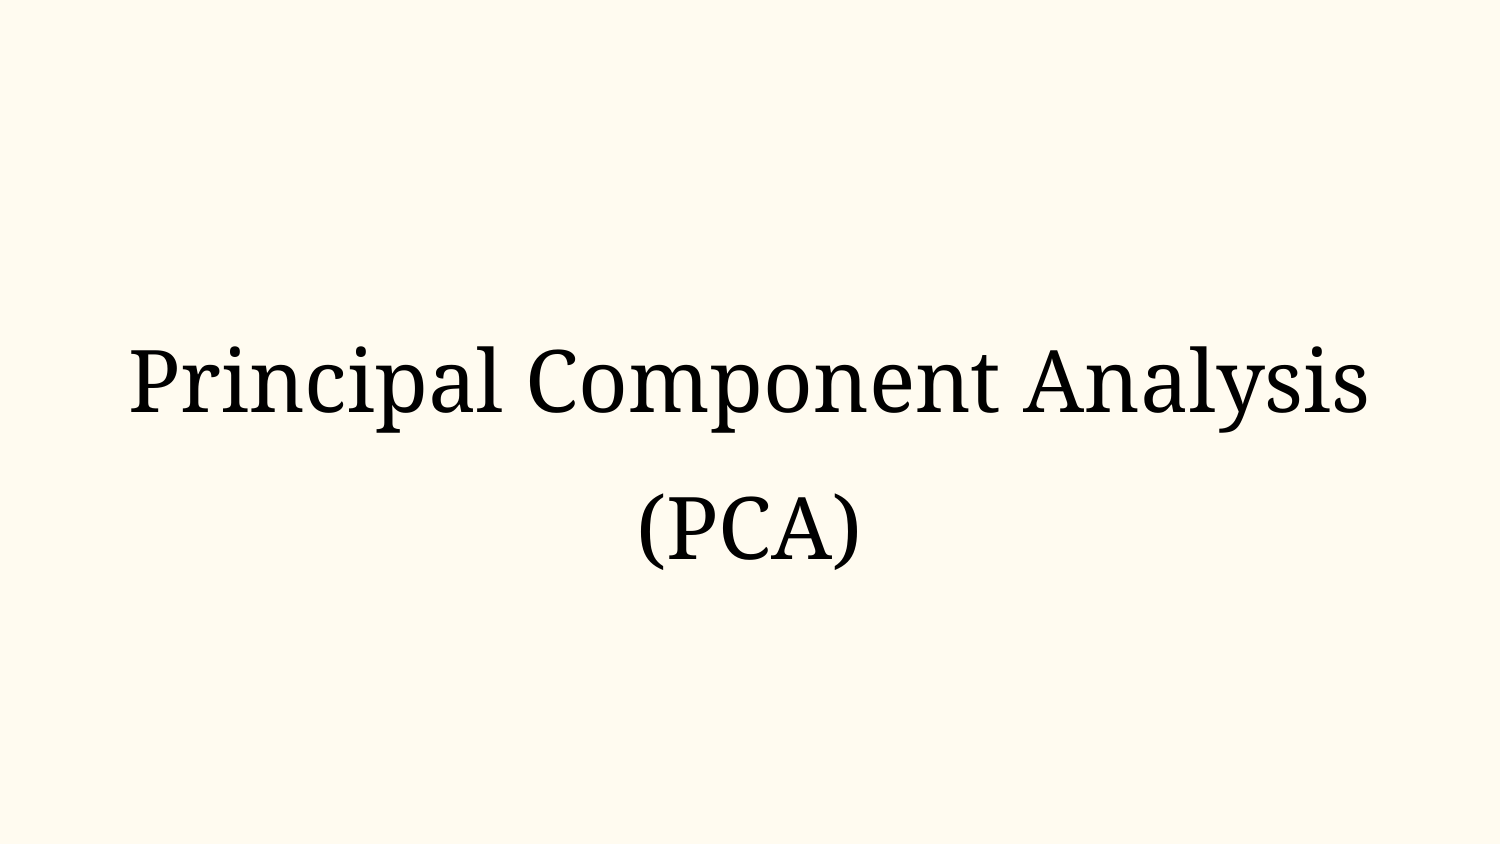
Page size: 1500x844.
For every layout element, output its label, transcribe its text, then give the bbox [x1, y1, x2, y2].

text_box Principal Component Analysis (PCA) [7, 279, 1493, 592]
